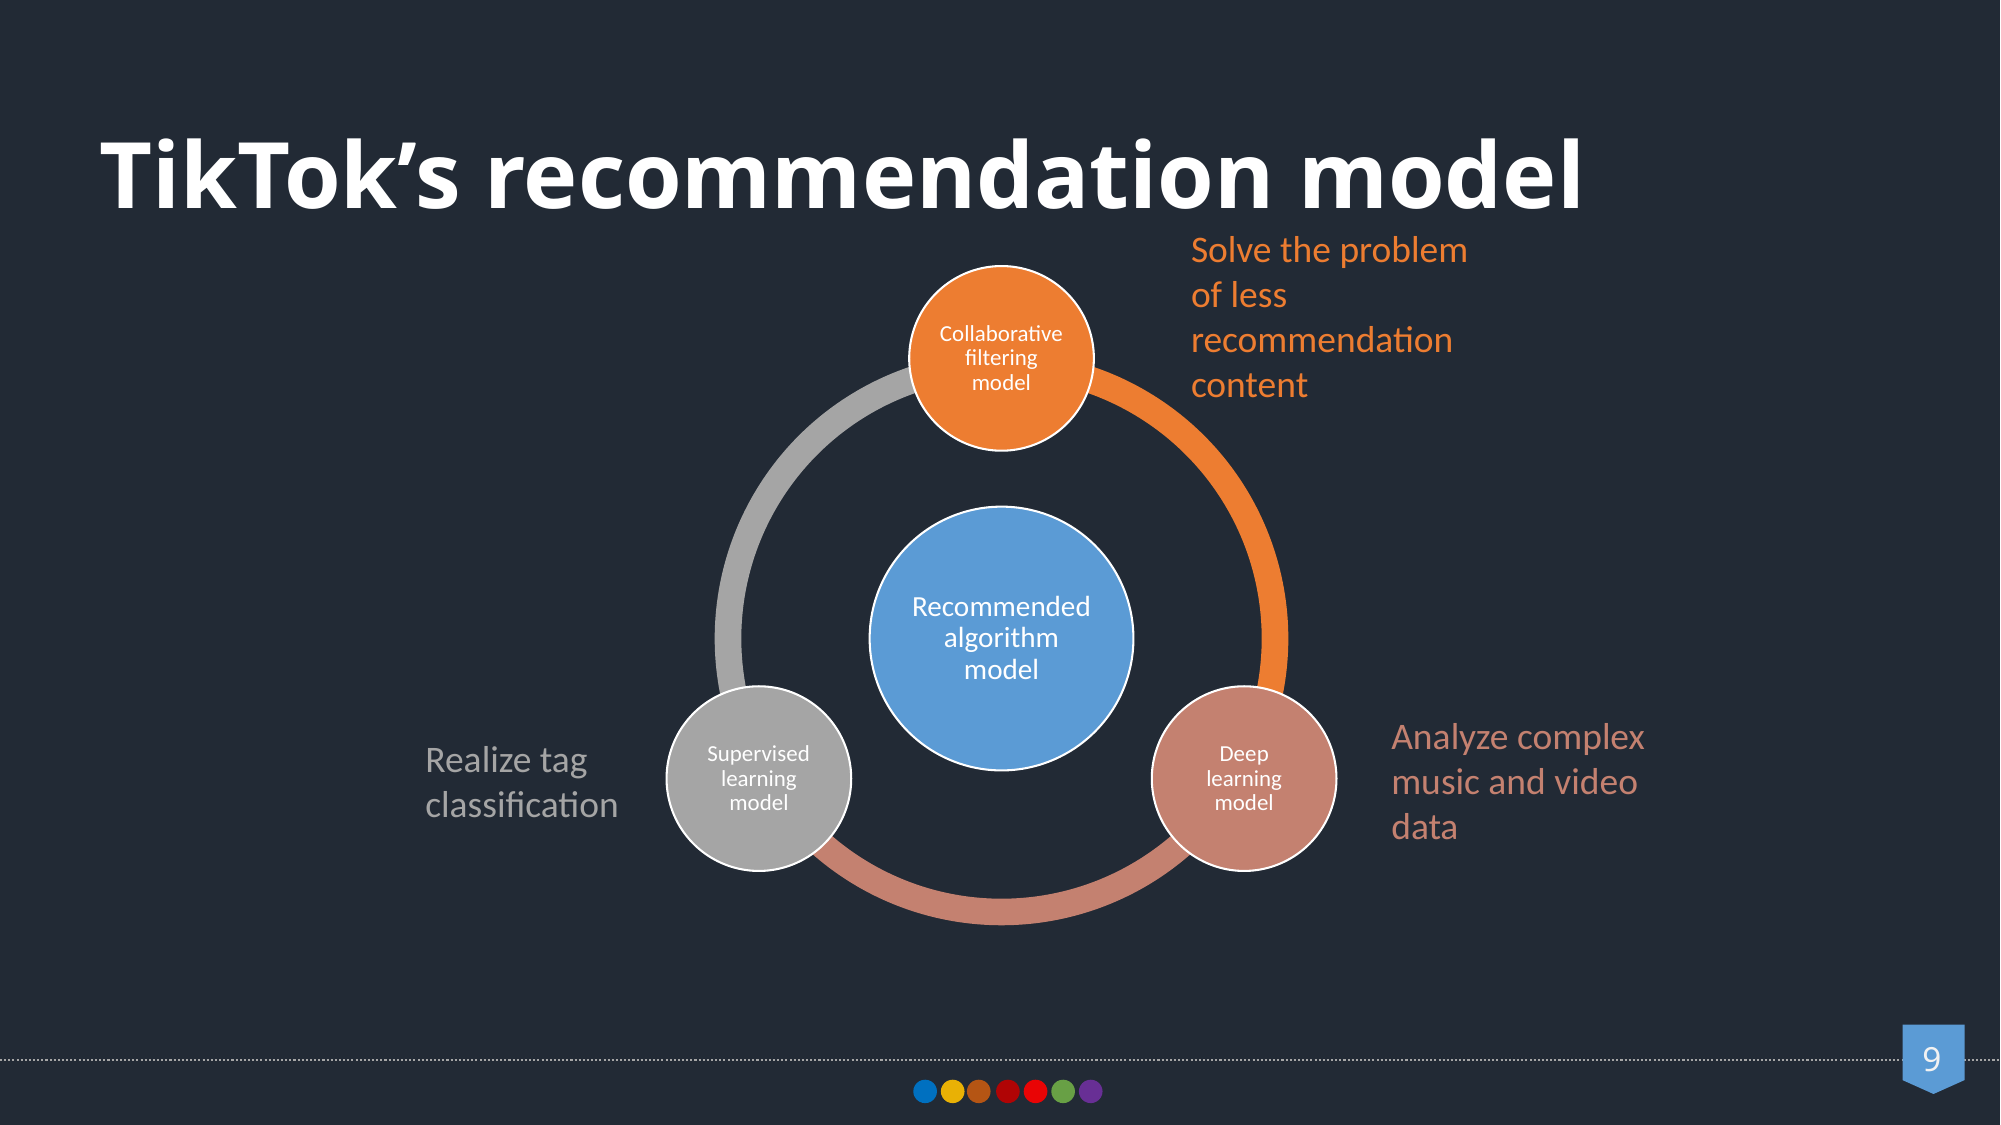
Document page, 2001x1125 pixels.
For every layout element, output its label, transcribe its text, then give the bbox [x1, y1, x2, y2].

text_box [478, 265, 1525, 963]
text_box TikTok’s recommendation model [85, 54, 1929, 234]
text_box Realize tag classification [410, 727, 478, 833]
text_box [1901, 1023, 1966, 1031]
text_box [1917, 1088, 1950, 1096]
text_box Analyze complex music and video data [1525, 704, 1721, 855]
text_box Solve the problem of less recommendation content [1176, 217, 1521, 265]
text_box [913, 1079, 1103, 1104]
text_box 9 [1887, 1060, 1976, 1088]
text_box 9 [1887, 1031, 1976, 1059]
